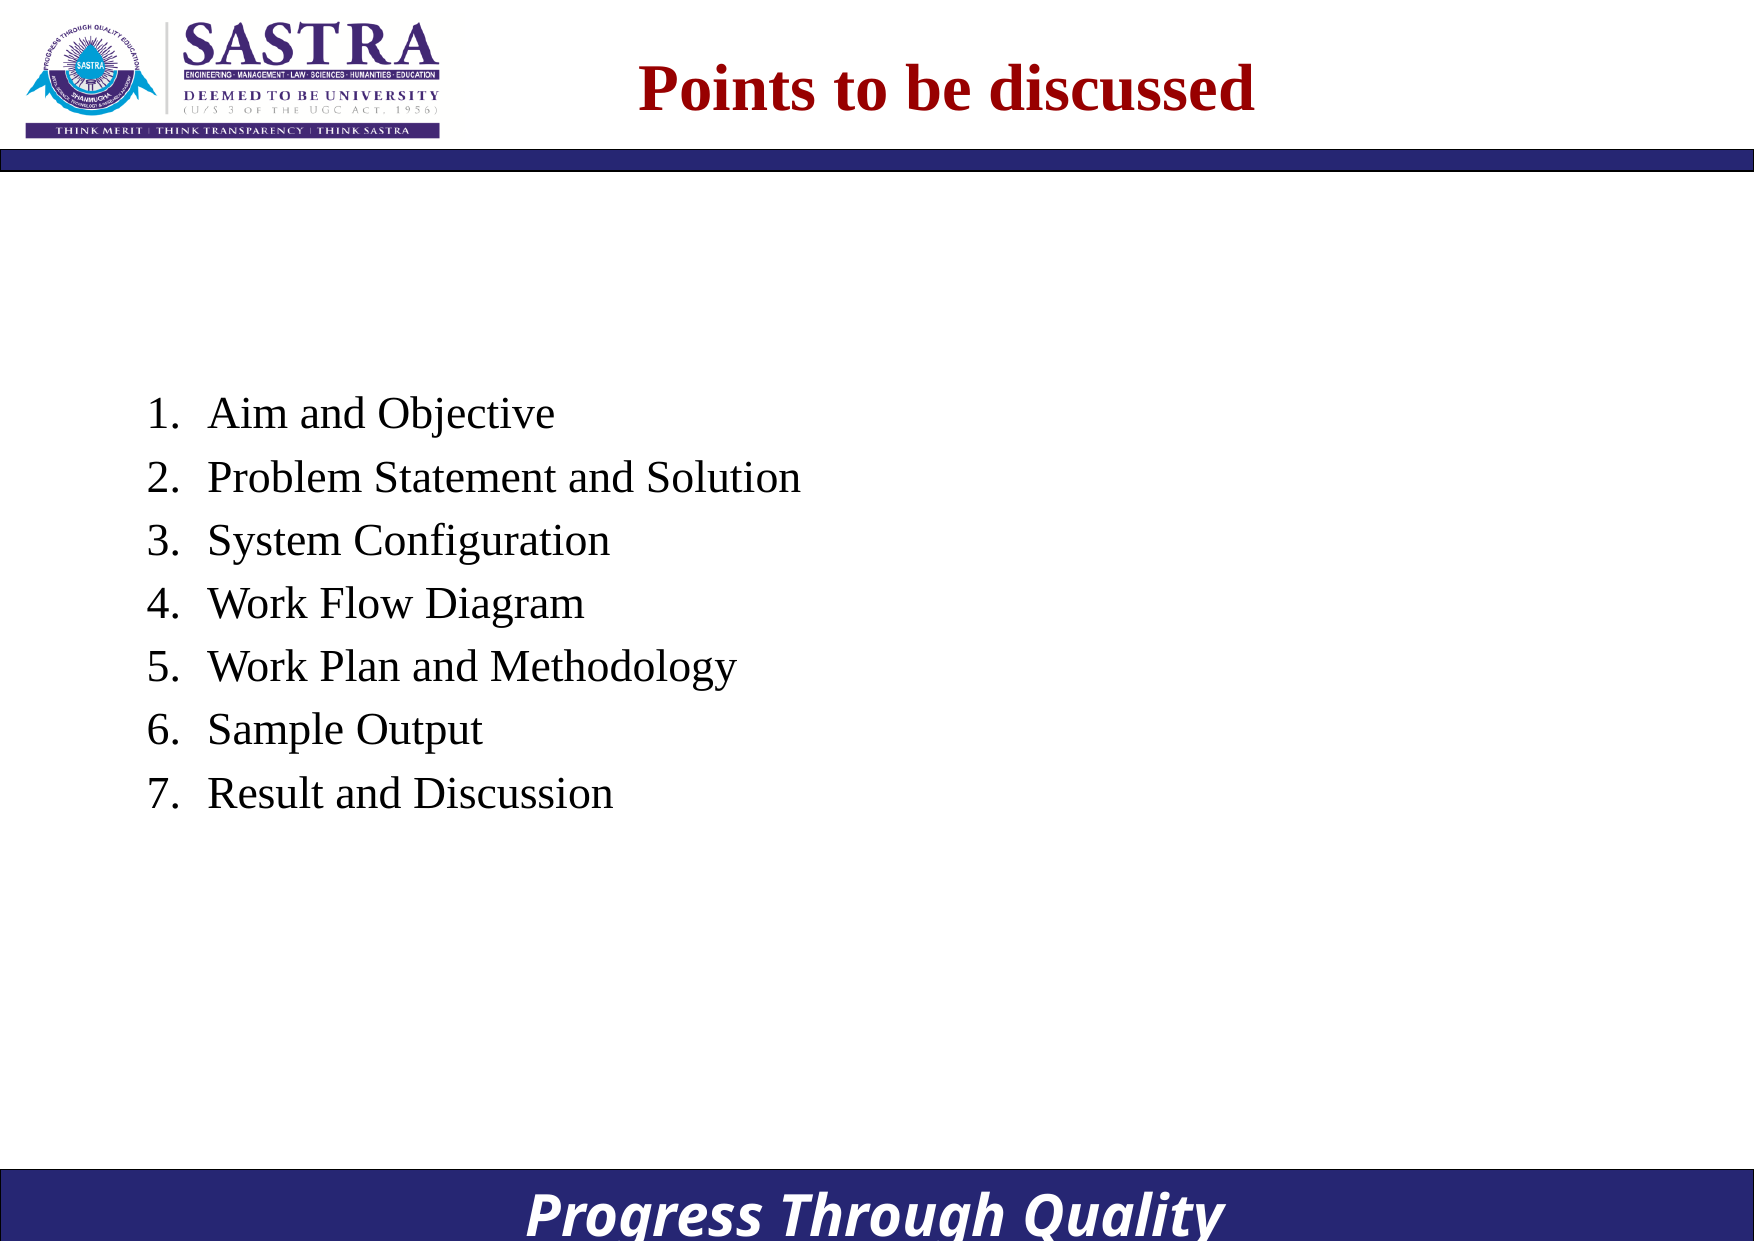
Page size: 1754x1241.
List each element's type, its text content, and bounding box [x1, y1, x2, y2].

text_box Aim and Objective Problem Statement and Solution System Configuration Work Flow Diagram Work Plan and Methodology Sample Output Result and Discussion [132, 158, 1622, 1082]
title Points to be discussed [425, 37, 1471, 136]
picture [0, 13, 465, 145]
